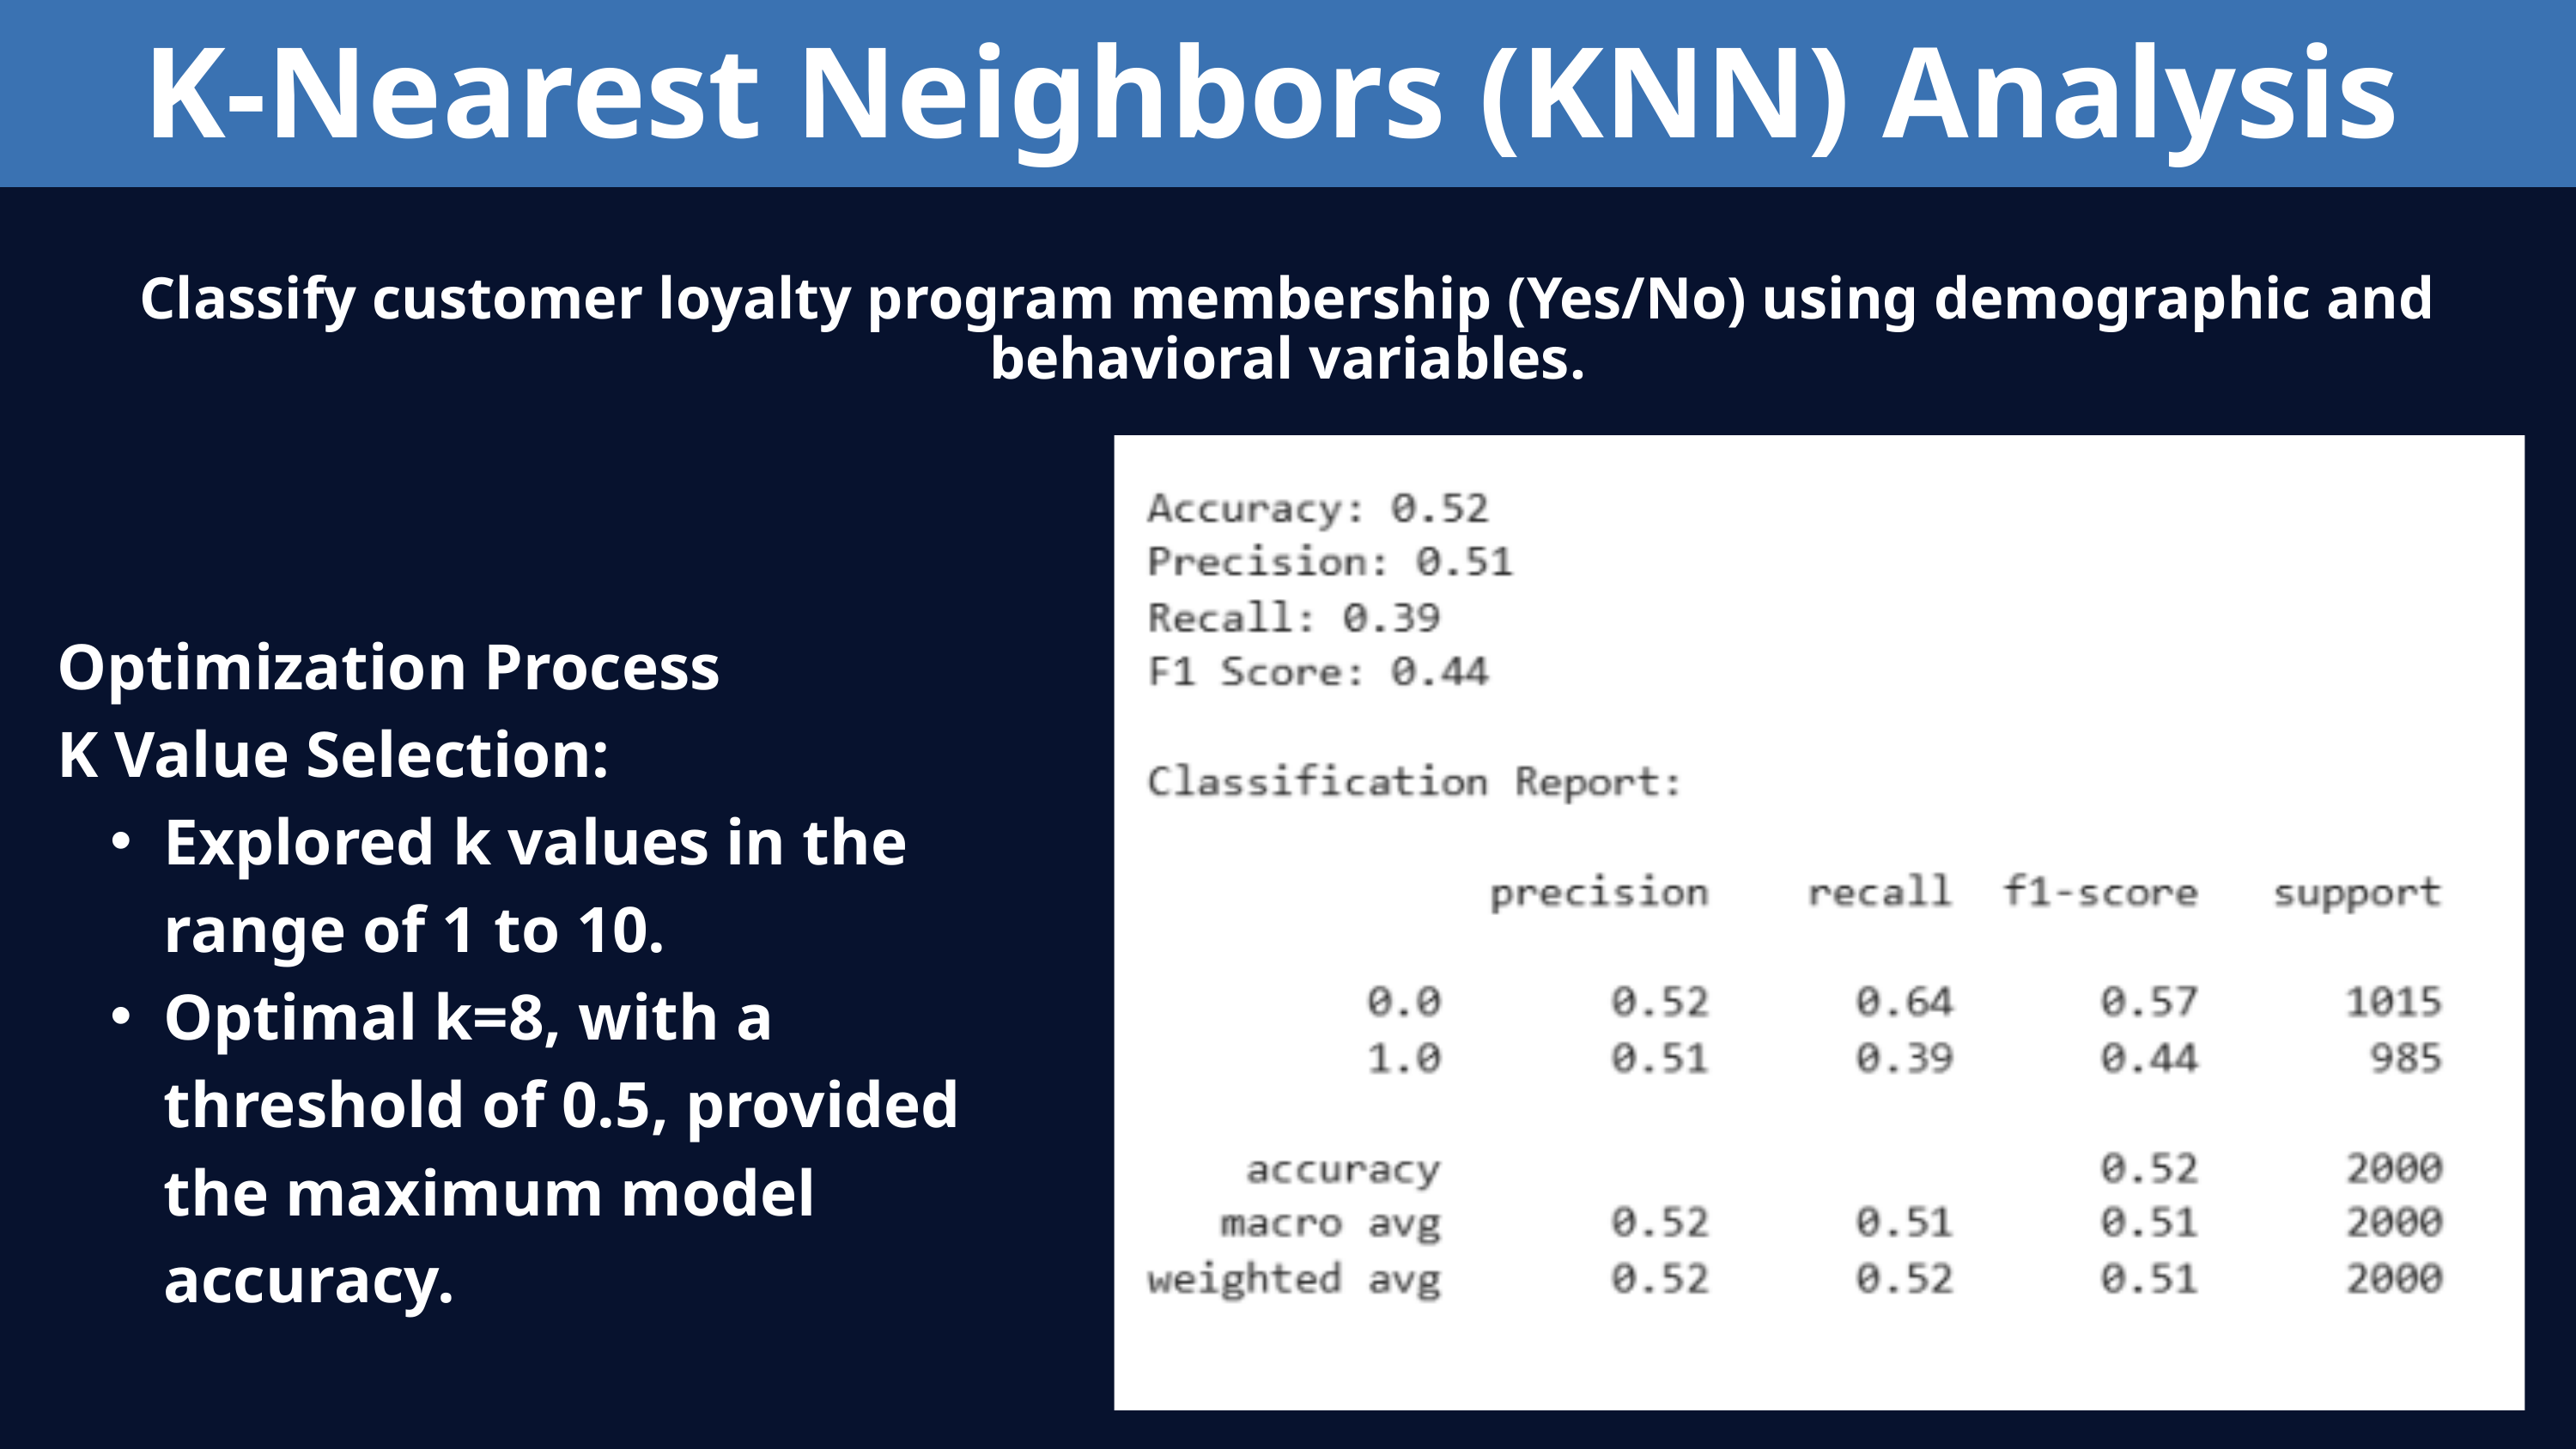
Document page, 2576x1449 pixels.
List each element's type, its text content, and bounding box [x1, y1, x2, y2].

text_box Optimization Process K Value Selection: Explored k values in the range of 1 to 10. Optimal k=8, with a threshold of 0.5, provided the maximum model accuracy. [57, 615, 1049, 1316]
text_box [0, 0, 2576, 187]
text_box [1114, 435, 2525, 1411]
text_box Classify customer loyalty program membership (Yes/No) using demographic and behavioral variables. [0, 270, 2576, 391]
